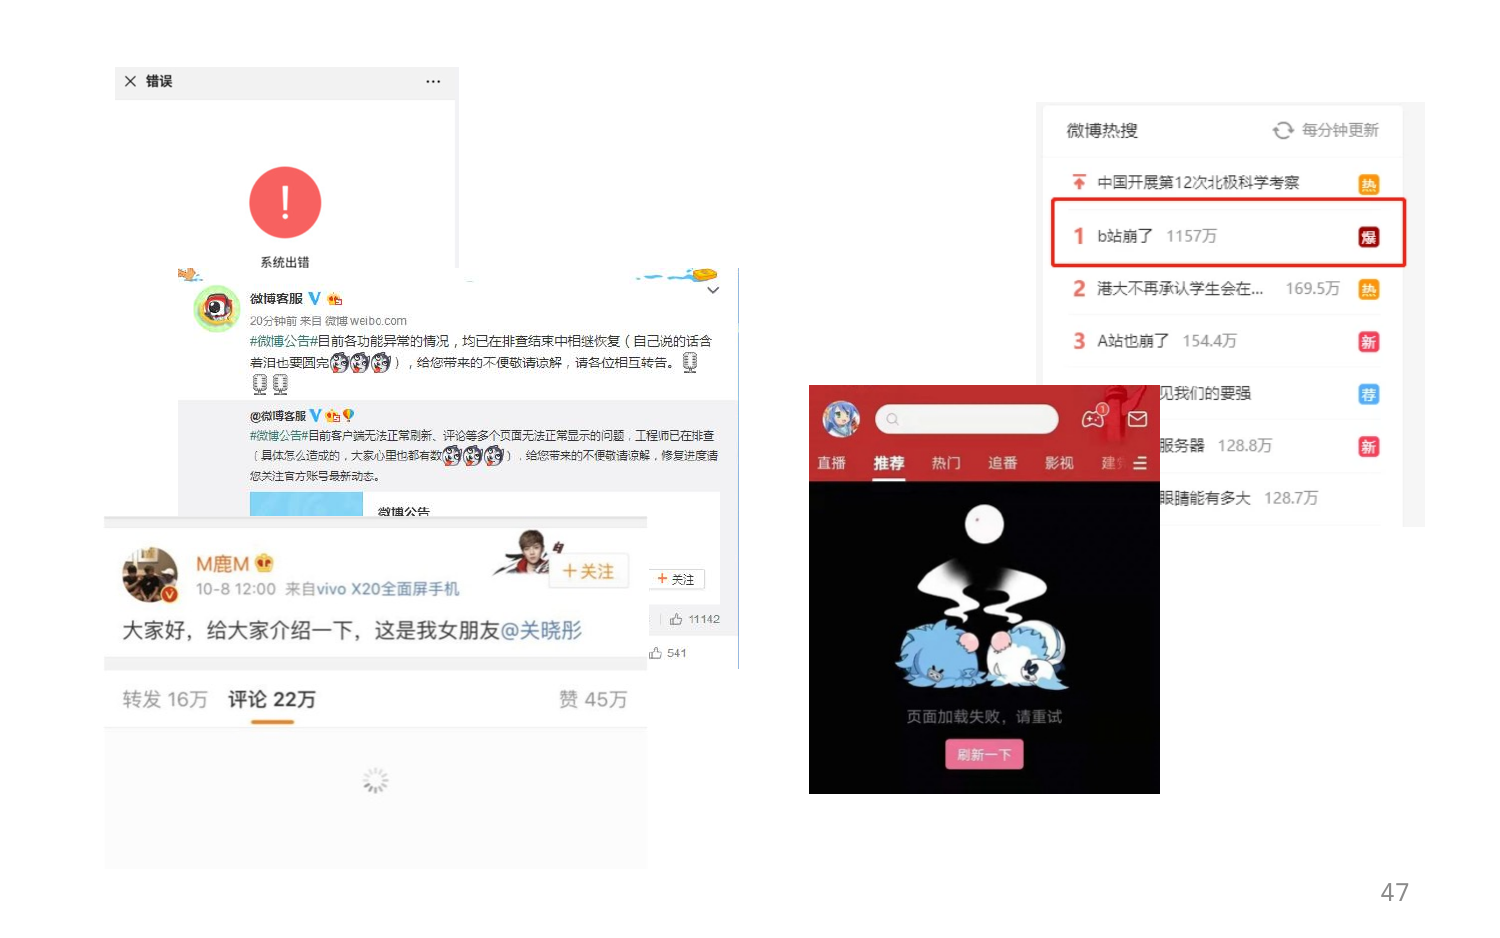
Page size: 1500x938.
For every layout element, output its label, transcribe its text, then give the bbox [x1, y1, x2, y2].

picture [808, 102, 1426, 794]
picture [103, 66, 739, 870]
text_box [0, 53, 209, 211]
slide_number 47 [1074, 868, 1425, 919]
